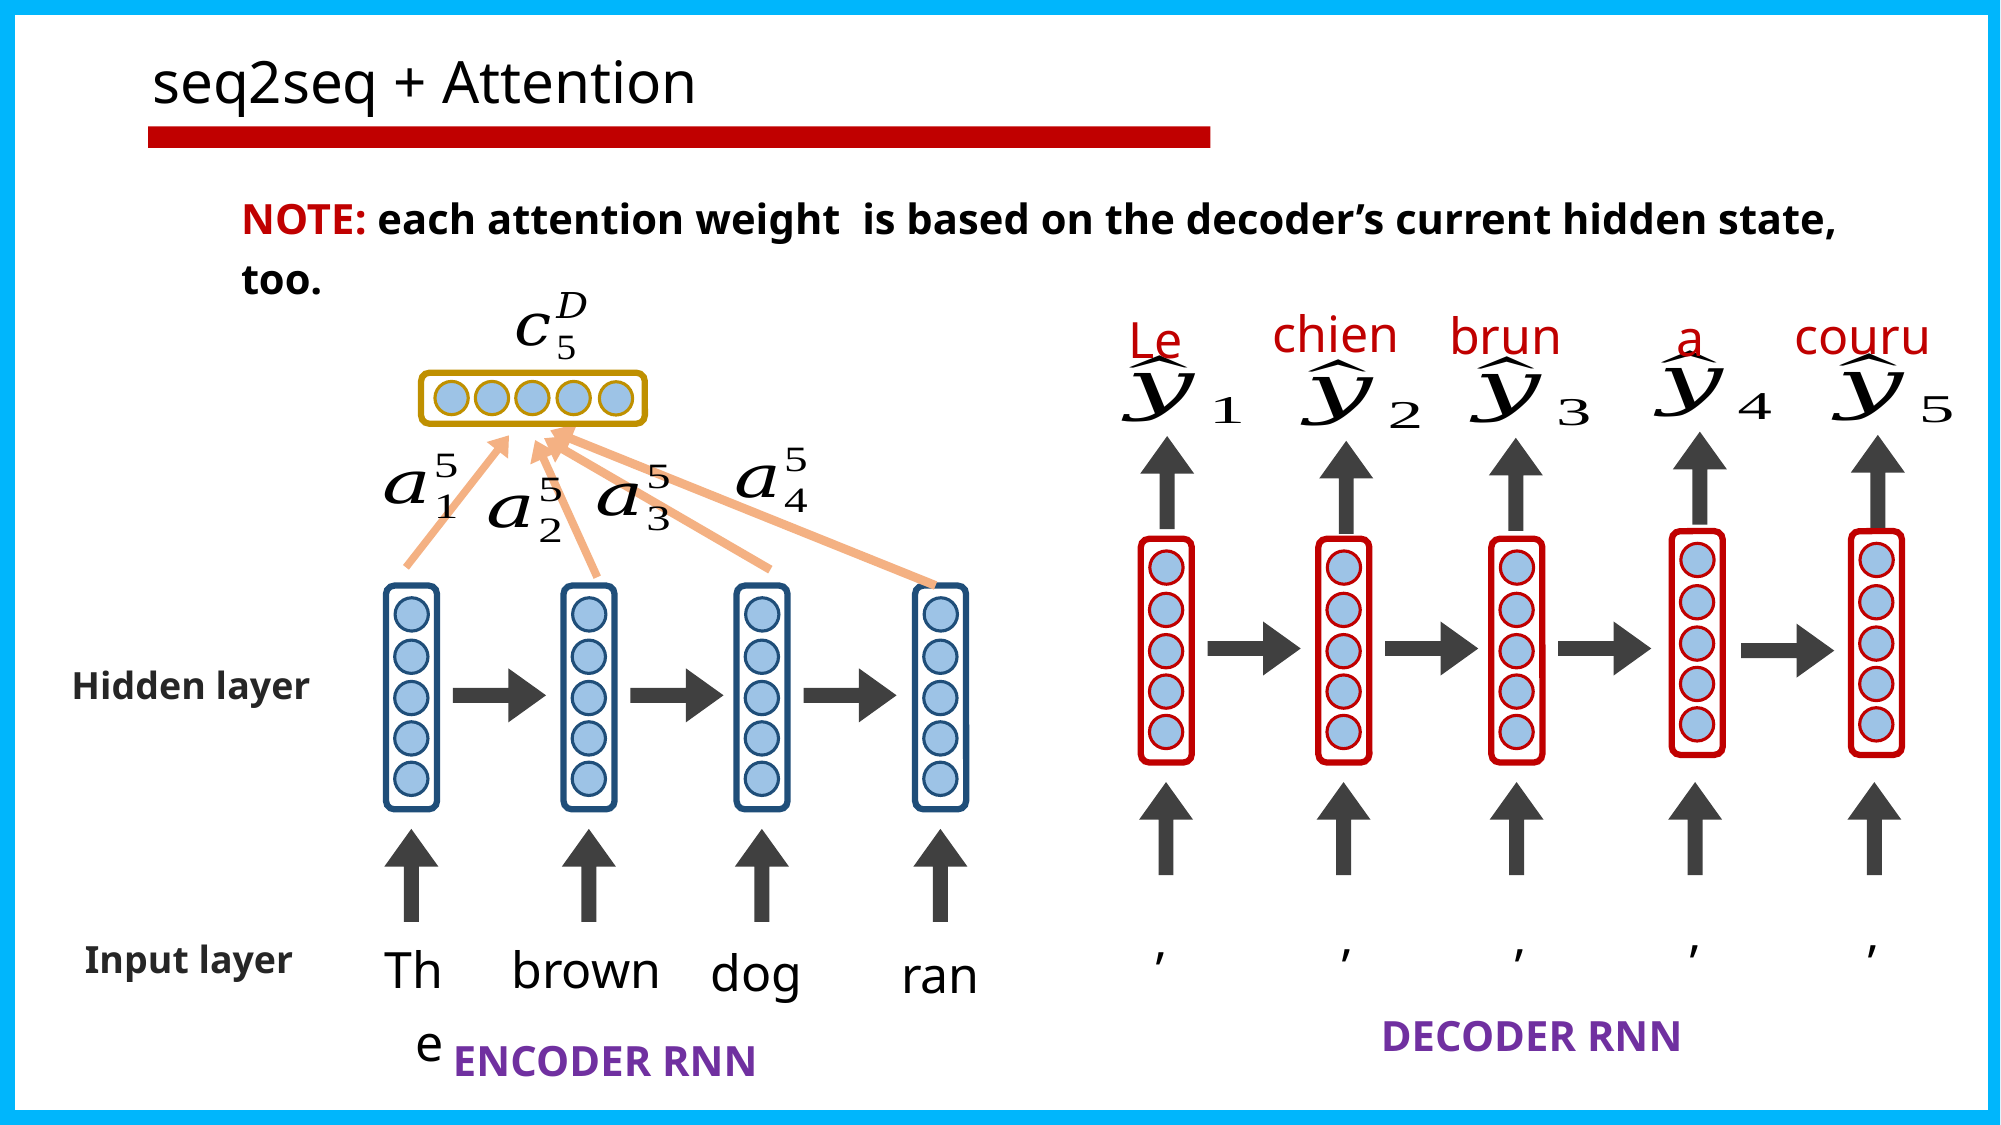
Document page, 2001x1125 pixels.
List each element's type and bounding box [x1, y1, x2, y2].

text_box [57, 919, 309, 997]
text_box [1234, 283, 1965, 370]
text_box [1487, 780, 1546, 877]
text_box [1317, 439, 1376, 535]
text_box [1486, 436, 1545, 532]
title [776, 216, 785, 229]
text_box [528, 427, 664, 581]
text_box [1054, 617, 1989, 680]
text_box [1670, 429, 1729, 526]
text_box [653, 508, 663, 513]
text_box [1082, 288, 1198, 372]
title [137, 45, 1605, 236]
text_box [448, 433, 511, 517]
text_box [1314, 780, 1373, 877]
text_box [40, 645, 1053, 725]
text_box [1845, 780, 1904, 877]
text_box [1666, 780, 1725, 877]
text_box [343, 827, 459, 1003]
text_box [401, 518, 451, 572]
text_box [619, 486, 631, 494]
text_box [1848, 433, 1907, 529]
text_box [394, 1017, 816, 1095]
text_box [421, 372, 645, 424]
text_box [1138, 434, 1197, 531]
text_box [1137, 780, 1196, 877]
text_box [634, 486, 774, 575]
text_box [1321, 991, 1743, 1070]
text_box [551, 489, 556, 497]
text_box [652, 467, 939, 591]
text_box [484, 827, 1043, 1007]
